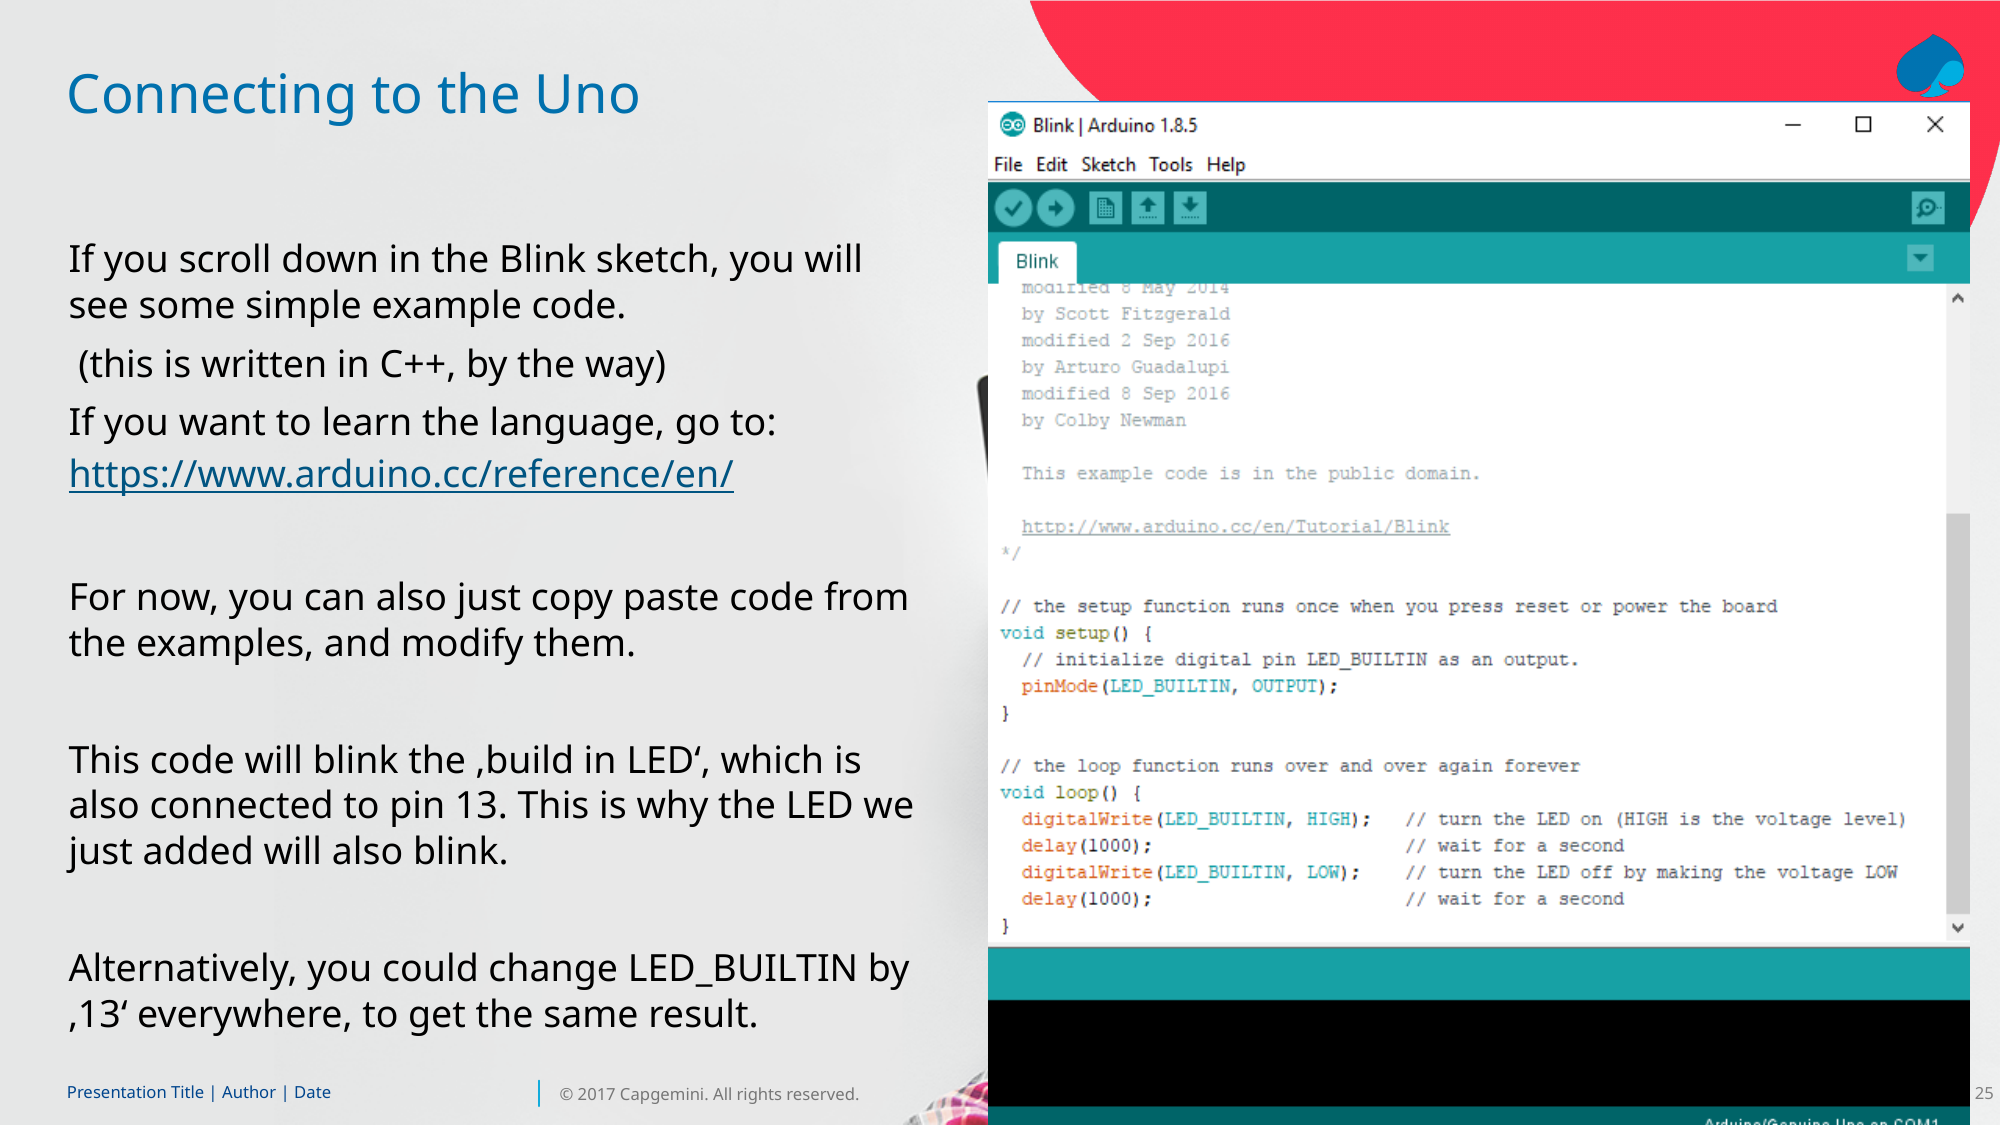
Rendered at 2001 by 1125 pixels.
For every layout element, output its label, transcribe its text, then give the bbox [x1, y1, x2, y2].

title Connecting to the Uno [66, 66, 1213, 208]
picture [0, 0, 2001, 1125]
list If you scroll down in the Blink sketch, you will see some simple example code. (this is written in C++, by the way) If you want to learn the language, go to: https://www.arduino.cc/reference/en/ For now, you can also just copy paste code from the examples, and modify them. This code will blink the ‚build in LED‘, which is also connected to pin 13. This is why the LED we just added will also blink. Alternatively, you could change LED_BUILTIN by ‚13‘ everywhere, to get the same result. [68, 234, 930, 1057]
